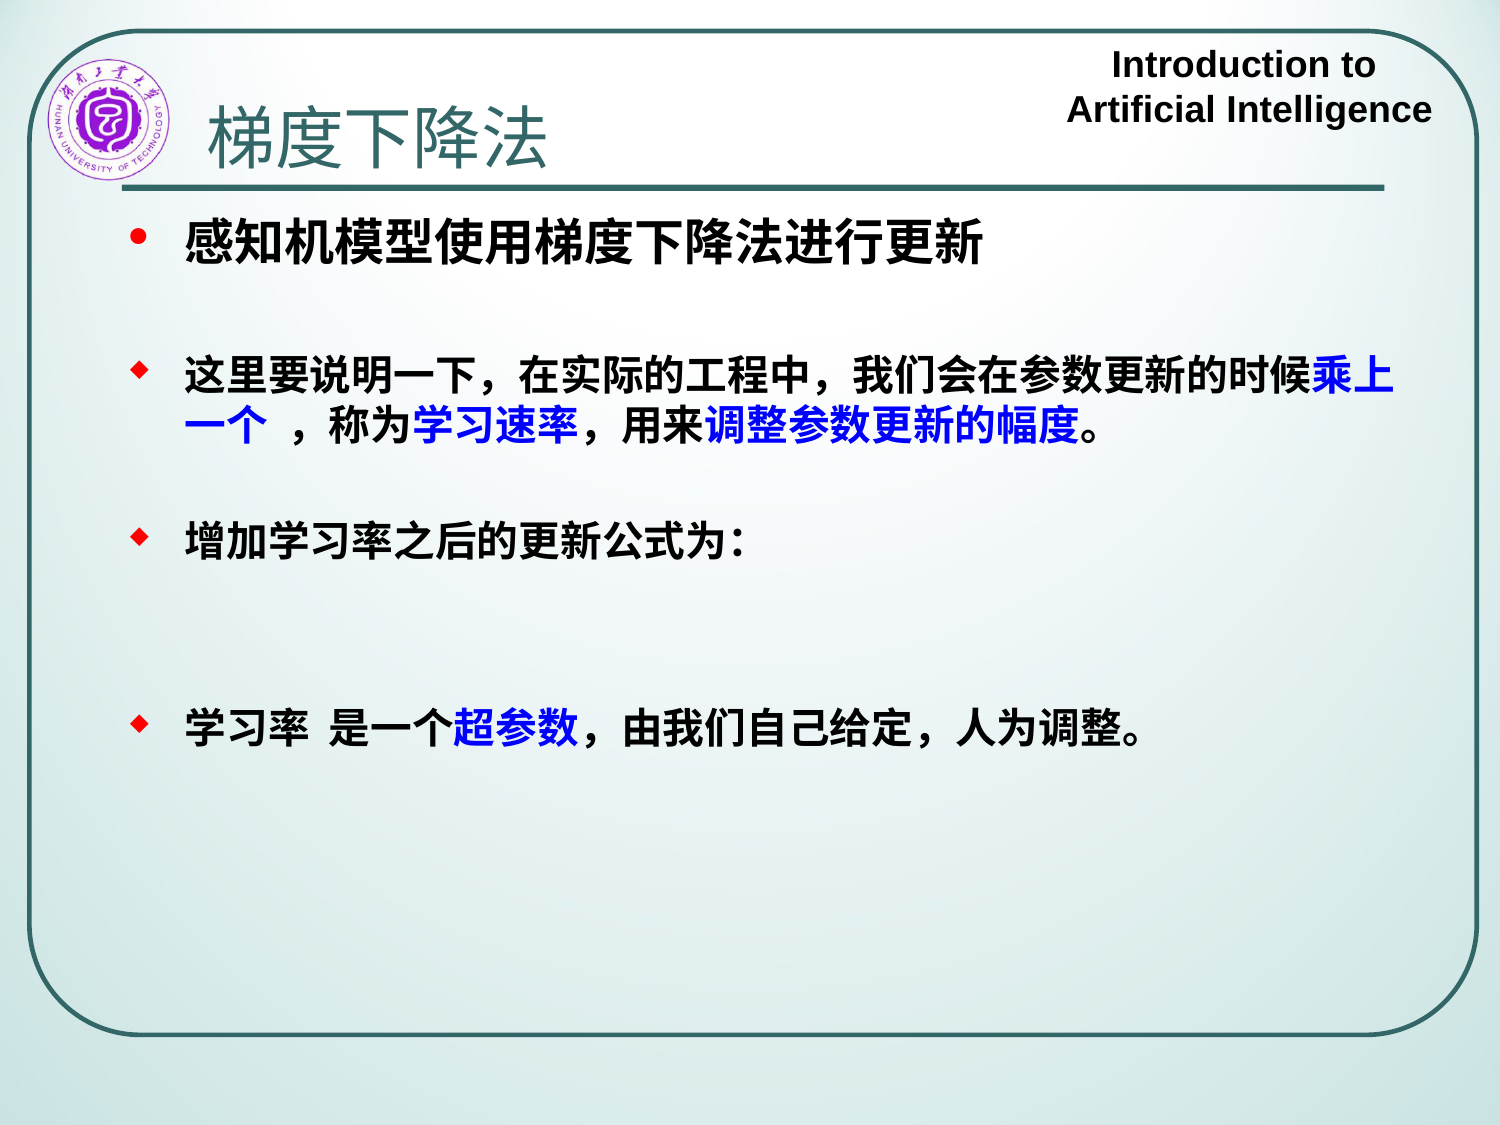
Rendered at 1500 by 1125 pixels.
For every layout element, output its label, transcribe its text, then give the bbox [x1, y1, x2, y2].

title 梯度下降法 [159, 66, 1422, 185]
picture [0, 0, 1500, 1125]
